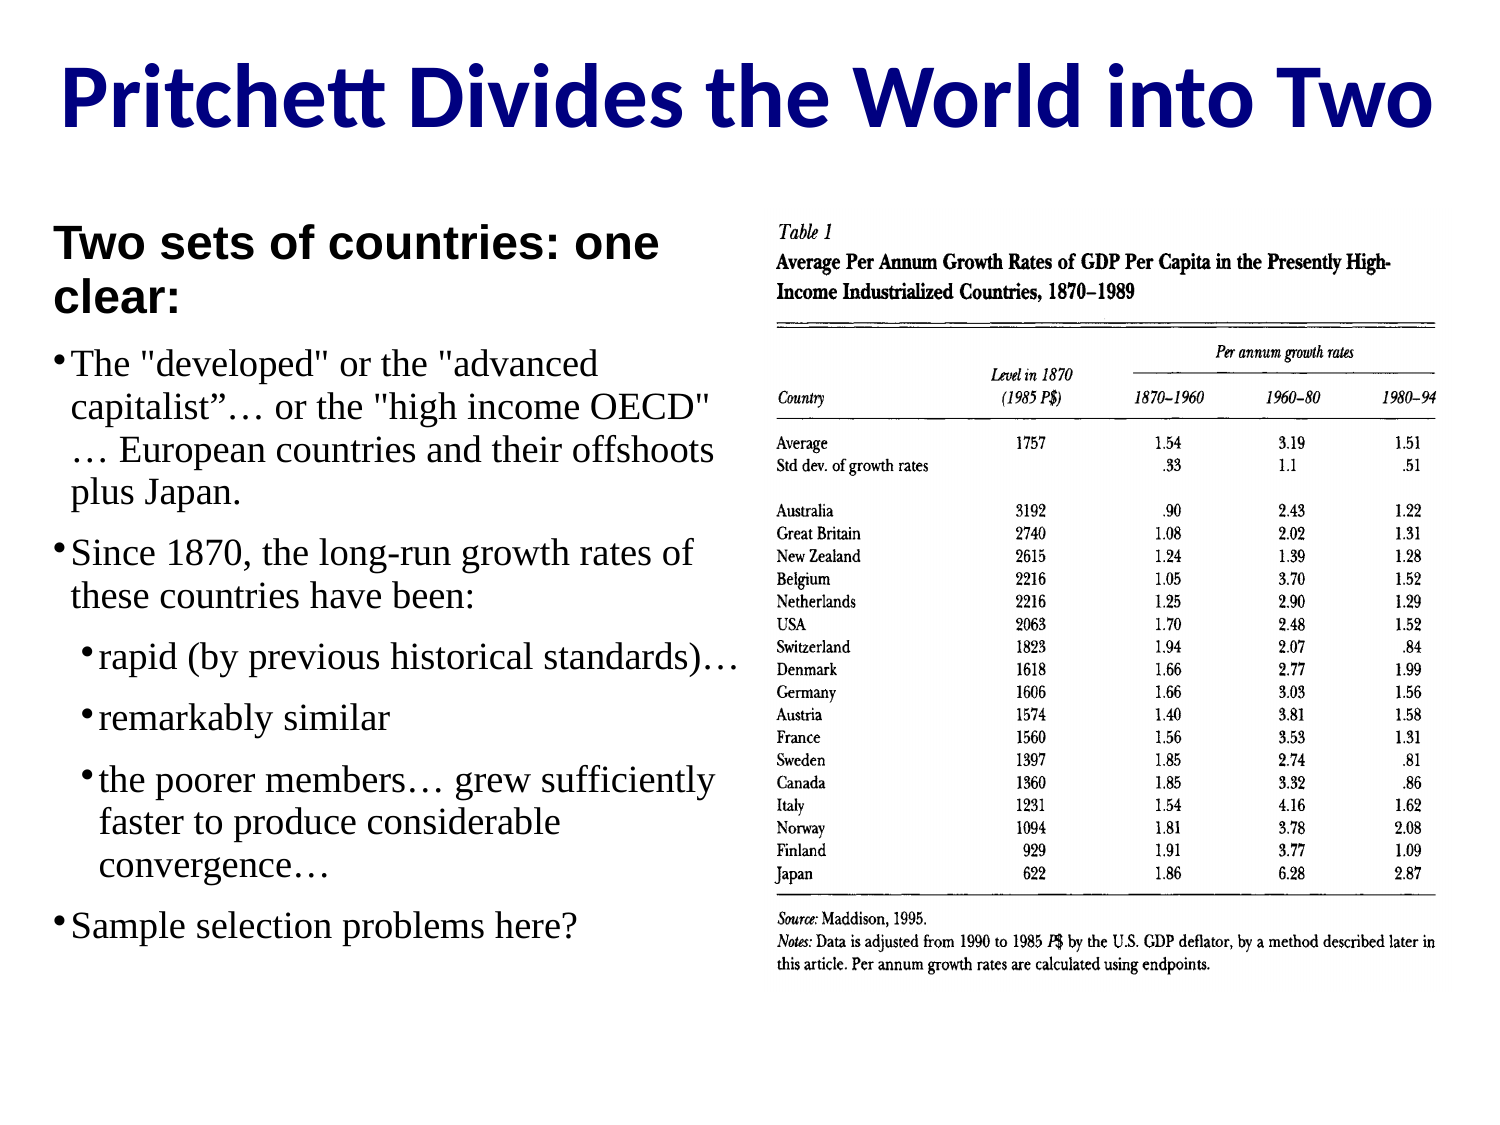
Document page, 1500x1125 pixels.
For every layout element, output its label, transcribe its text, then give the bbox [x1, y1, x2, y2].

list Two sets of countries: one clear: The "developed" or the "advanced capitalist”… or the "high income OECD" … European countries and their offshoots plus Japan. Since 1870, the long-run growth rates of these countries have been: rapid (by previous historical standards)… remarkably similar the poorer members… grew sufficiently faster to produce considerable convergence… Sample selection problems here? [44, 207, 762, 993]
picture [760, 208, 1452, 993]
title Pritchett Divides the World into Two [44, 0, 1453, 209]
